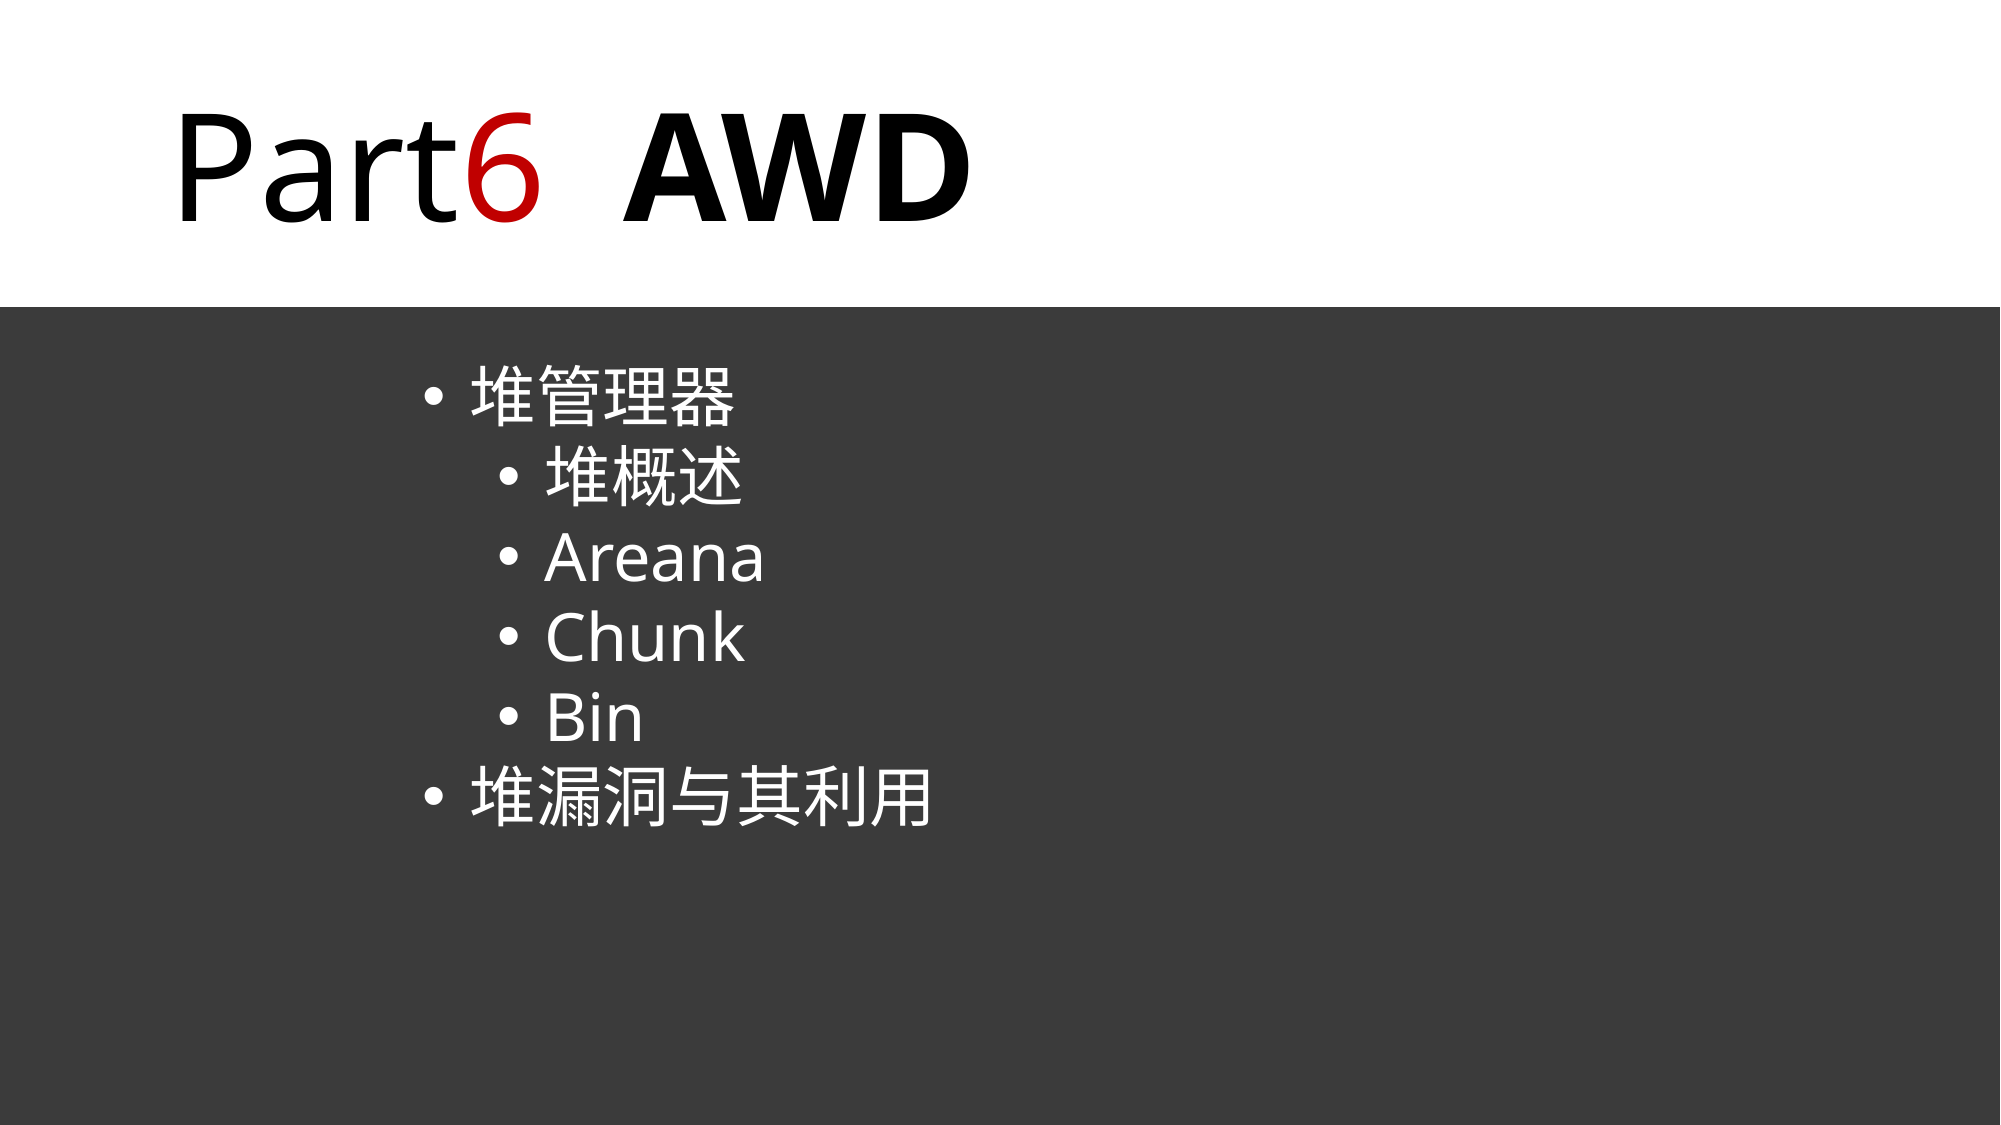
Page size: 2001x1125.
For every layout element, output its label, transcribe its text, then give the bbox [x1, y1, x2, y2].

text_box Part6 AWD [154, 63, 993, 259]
text_box [0, 307, 2000, 1125]
text_box 堆管理器 堆概述 Areana Chunk Bin 堆漏洞与其利用 [407, 347, 1309, 843]
